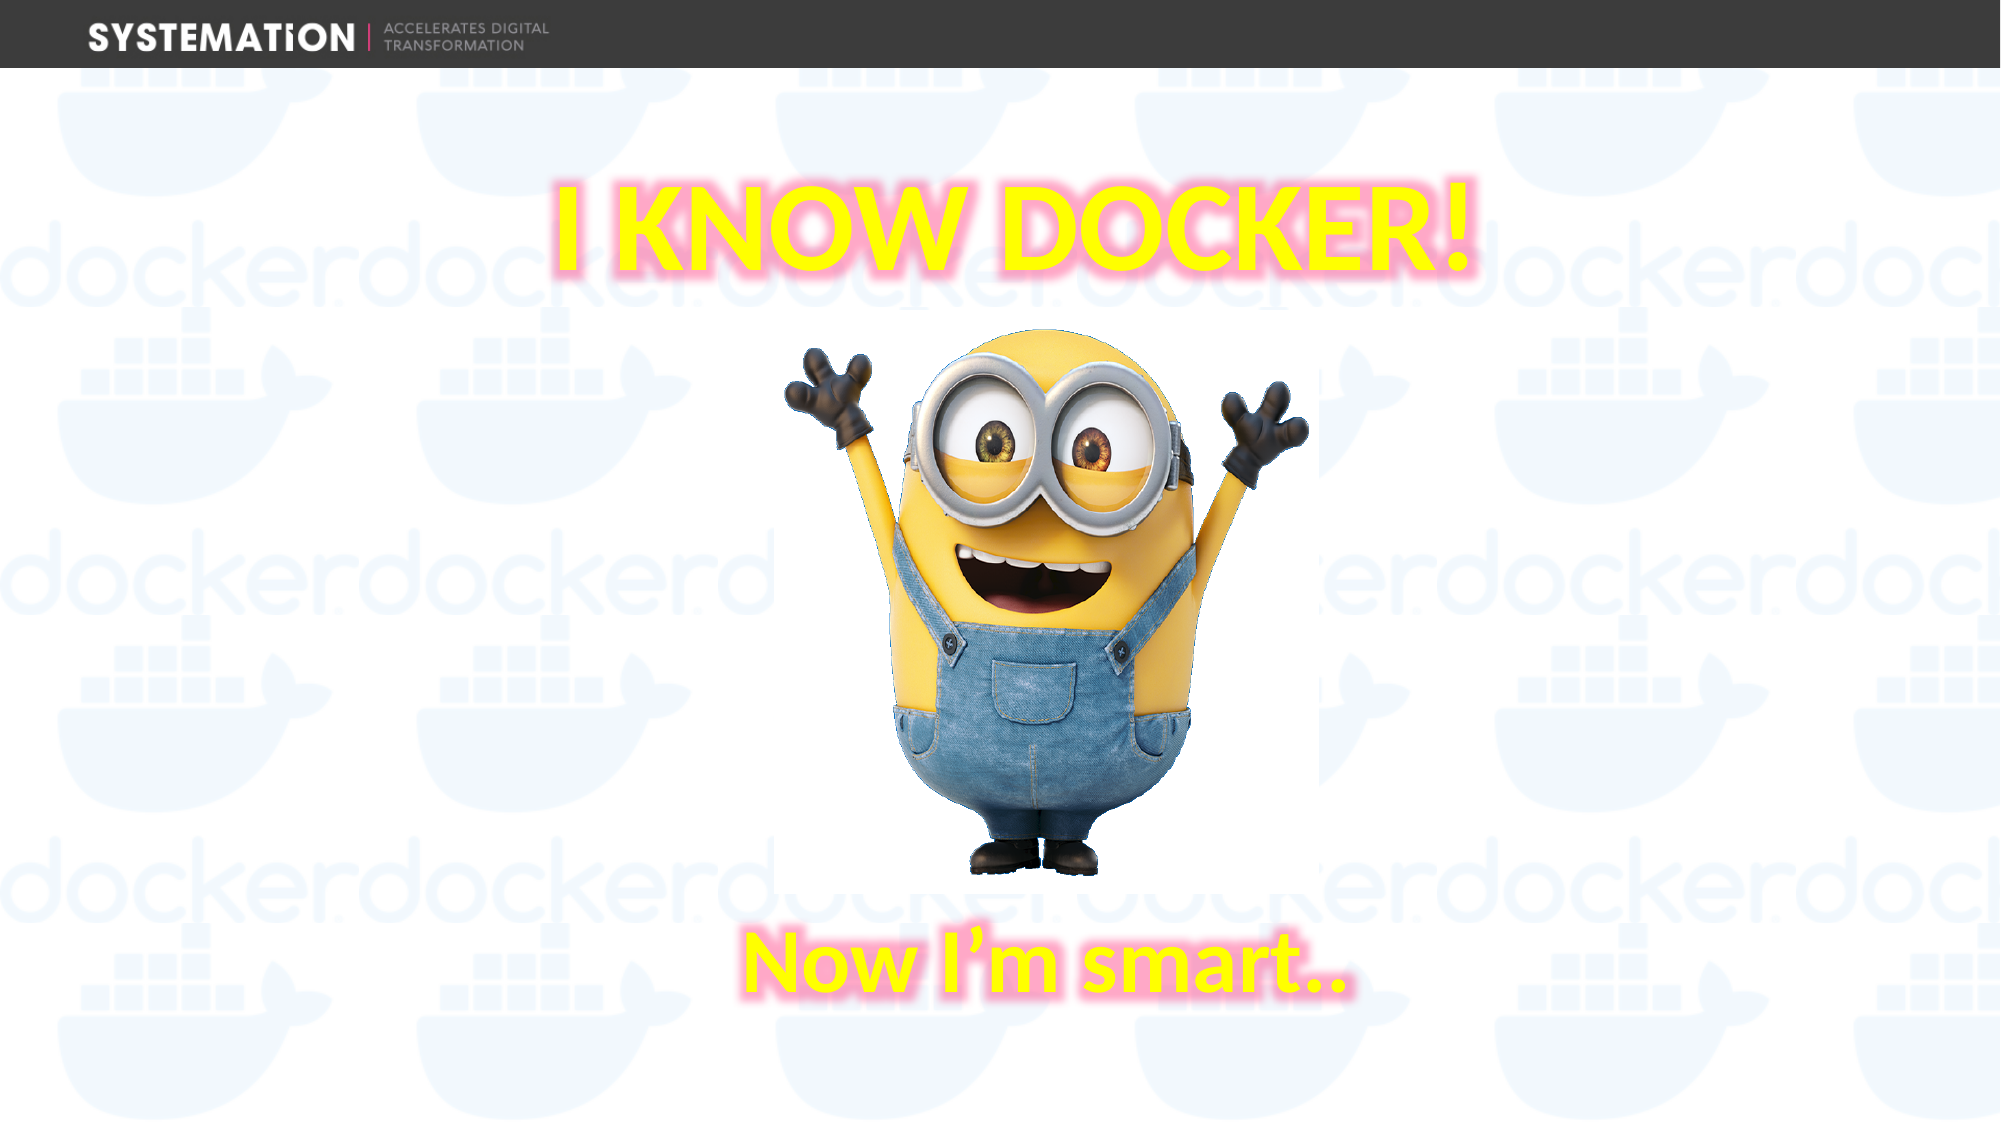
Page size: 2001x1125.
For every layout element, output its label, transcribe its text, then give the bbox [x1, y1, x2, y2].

picture [0, 0, 2001, 68]
text_box I KNOW DOCKER! [450, 152, 1581, 310]
picture [774, 310, 1320, 894]
text_box Now I’m smart.. [554, 906, 1540, 1079]
